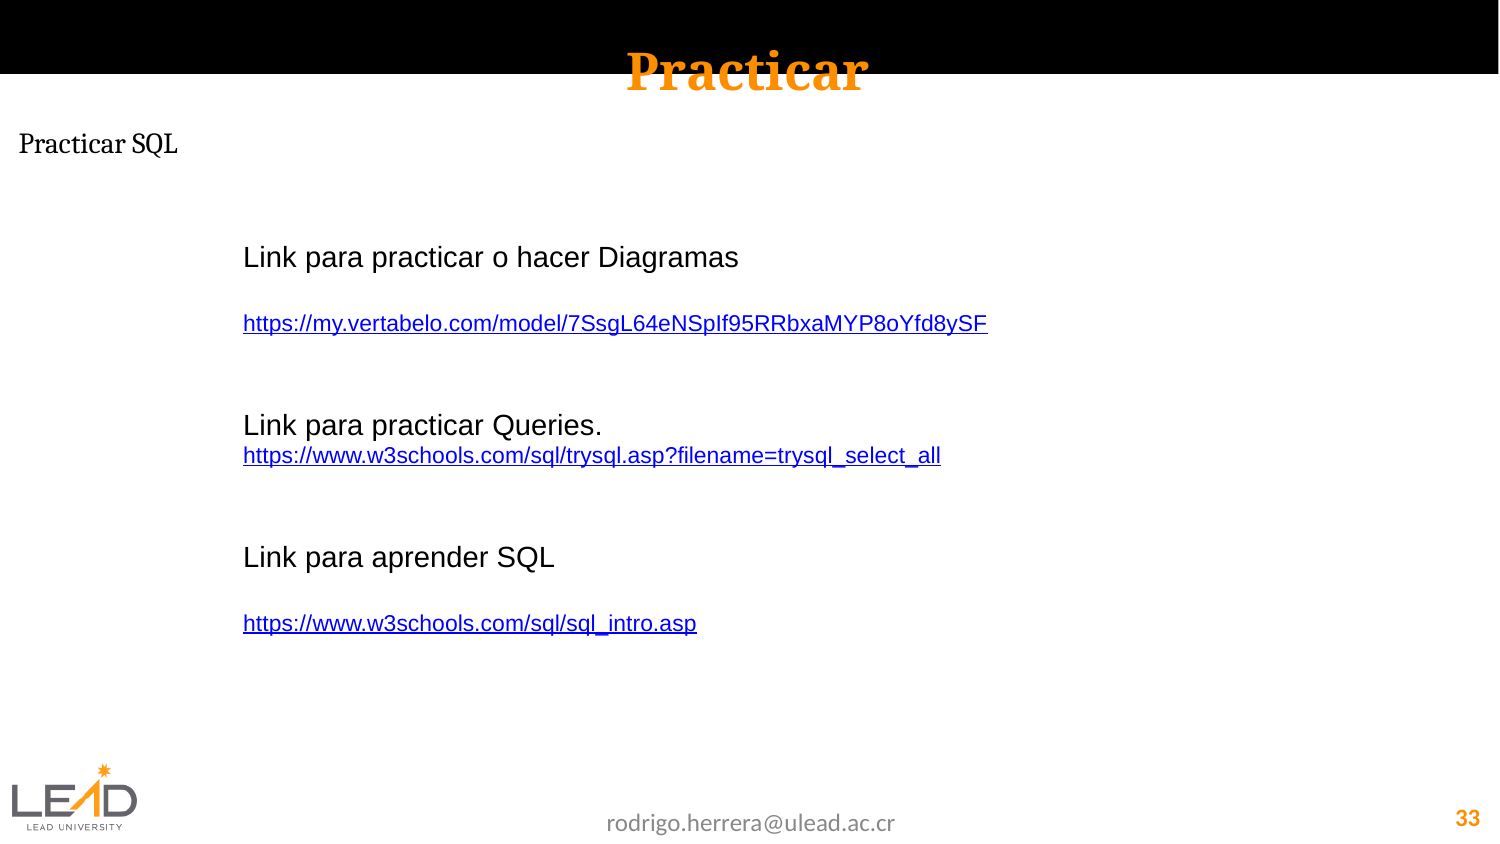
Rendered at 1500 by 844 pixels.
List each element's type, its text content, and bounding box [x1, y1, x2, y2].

slide_number ‹#› [1387, 794, 1496, 840]
text_box Link para practicar o hacer Diagramas https://my.vertabelo.com/model/7SsgL64eNSpIf95RRbxaMYP8oYfd8ySF Link para practicar Queries. https://www.w3schools.com/sql/trysql.asp?filename=trysql_select_all Link para aprender SQL https://www.w3schools.com/sql/sql_intro.asp [228, 223, 1025, 716]
picture [1, 758, 147, 839]
text_box Practicar SQL [3, 109, 514, 202]
text_box Practicar [0, 0, 1499, 74]
footer rodrigo.herrera@ulead.ac.cr [513, 798, 989, 844]
